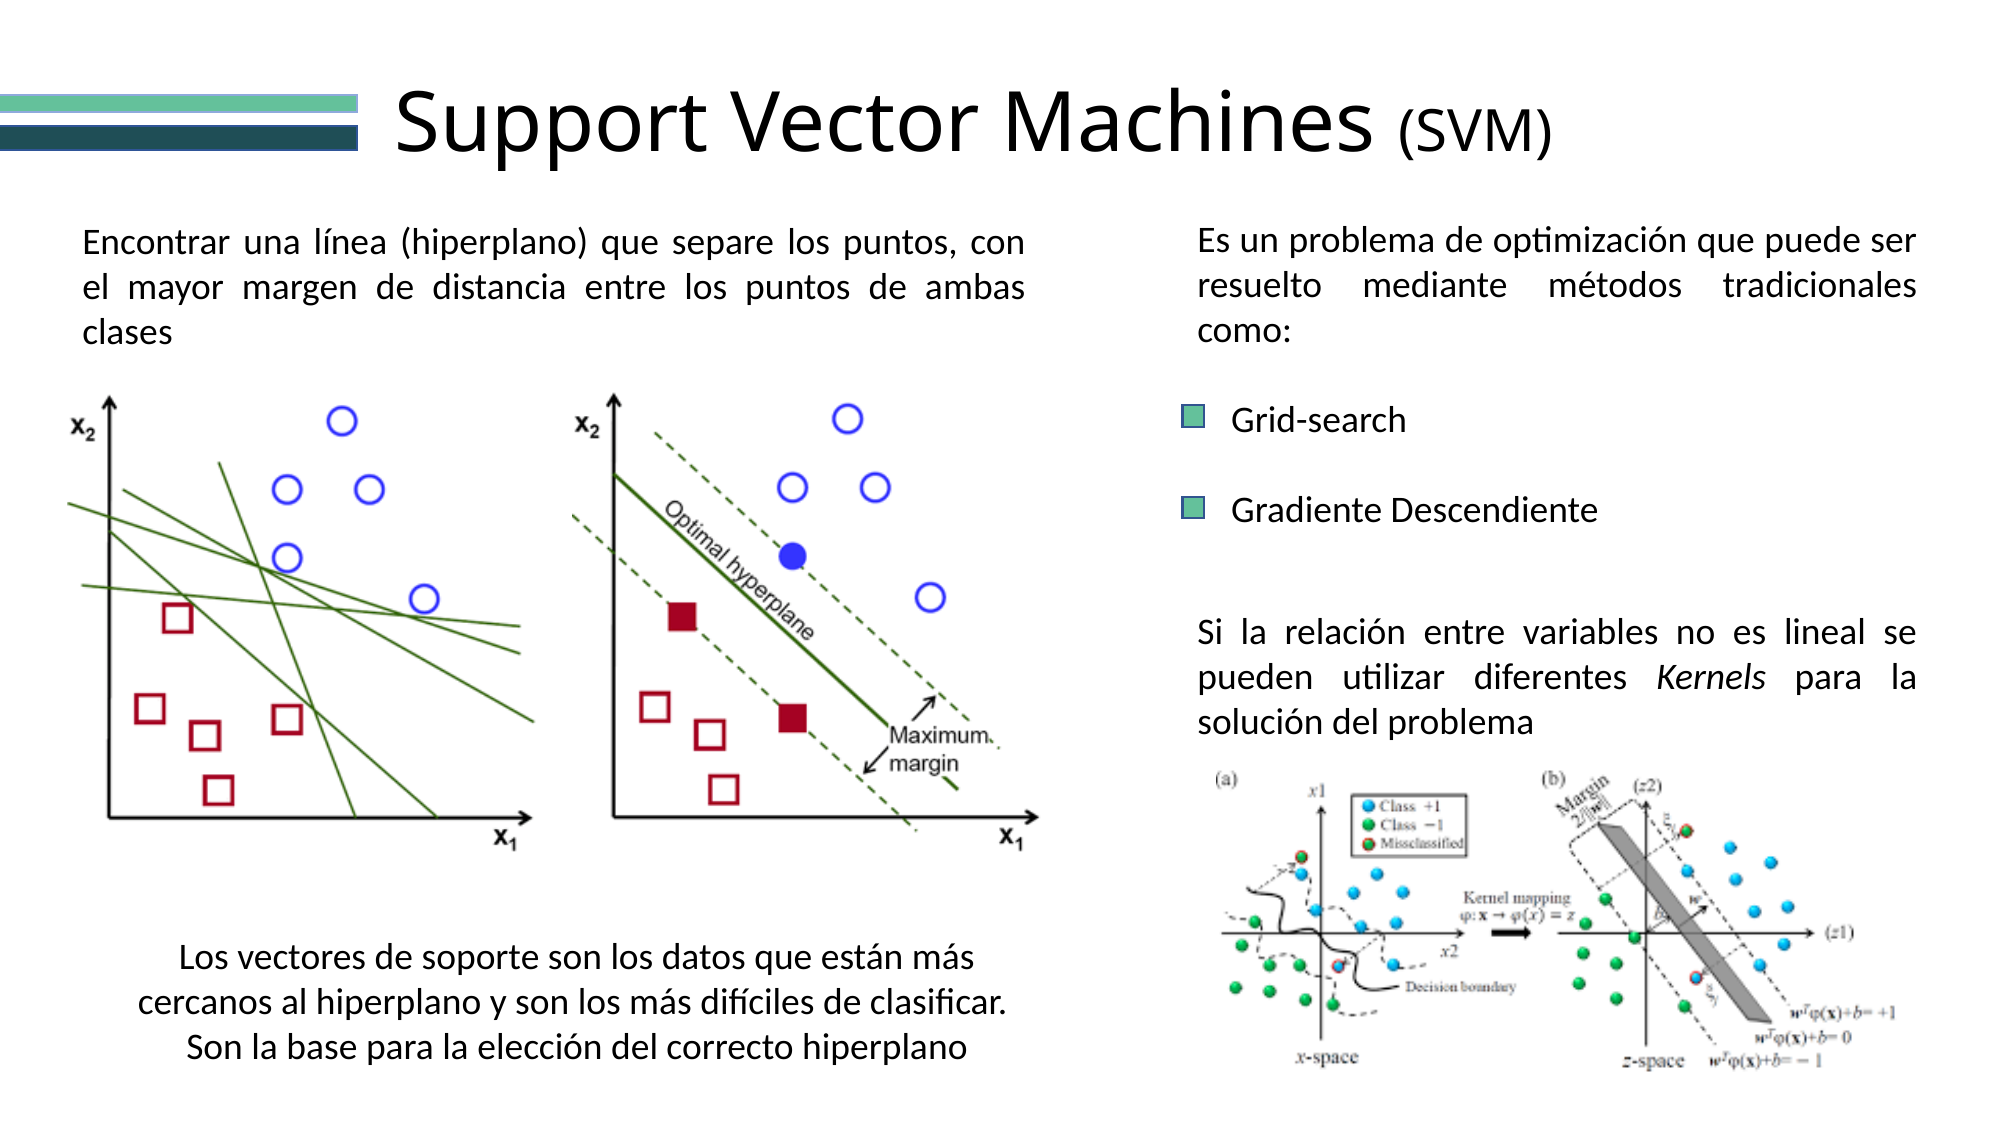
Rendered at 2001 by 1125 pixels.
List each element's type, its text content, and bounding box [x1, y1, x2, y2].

text_box [0, 125, 358, 151]
text_box [1181, 404, 1205, 428]
picture [572, 390, 1042, 853]
text_box [0, 94, 358, 113]
text_box Los vectores de soporte son los datos que están más cercanos al hiperplano y son los más difíciles de clasificar. Son la base para la elección del correcto hiperplano [113, 924, 1042, 1075]
picture [67, 393, 537, 853]
text_box Encontrar una línea (hiperplano) que separe los puntos, con el mayor margen de distancia entre los puntos de ambas clases [67, 209, 1042, 360]
text_box [1181, 496, 1205, 519]
text_box Es un problema de optimización que puede ser resuelto mediante métodos tradicionales como: Grid-search Gradiente Descendiente [1182, 207, 1933, 538]
text_box Support Vector Machines (SVM) [379, 72, 1880, 241]
text_box Si la relación entre variables no es lineal se pueden utilizar diferentes Kernels para la solución del problema [1182, 599, 1933, 750]
picture [1216, 767, 1899, 1076]
